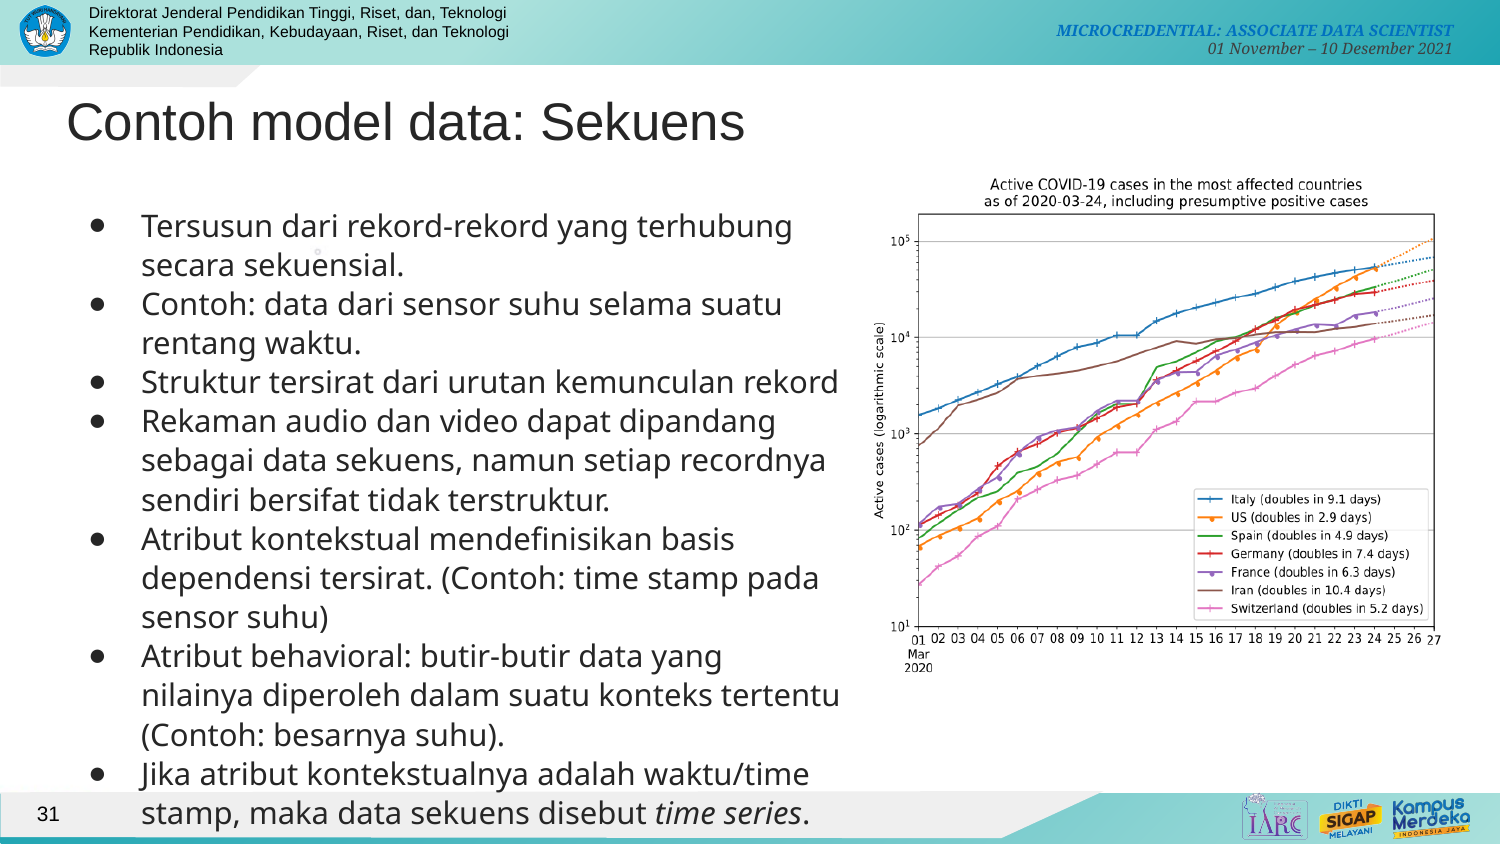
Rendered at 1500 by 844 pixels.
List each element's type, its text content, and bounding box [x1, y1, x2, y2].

title Contoh model data: Sekuens [51, 72, 1449, 167]
list Tersusun dari rekord-rekord yang terhubung secara sekuensial. Contoh: data dari sensor suhu selama suatu rentang waktu. Struktur tersirat dari urutan kemunculan rekord Rekaman audio dan video dapat dipandang sebagai data sekuens, namun setiap recordnya sendiri bersifat tidak terstruktur. Atribut kontekstual mendefinisikan basis dependensi tersirat. (Contoh: time stamp pada sensor suhu) Atribut behavioral: butir-butir data yang nilainya diperoleh dalam suatu konteks tertentu (Contoh: besarnya suhu). Jika atribut kontekstualnya adalah waktu/time stamp, maka data sekuens disebut time series. [51, 189, 859, 800]
picture [0, 65, 1500, 843]
picture [1319, 796, 1382, 842]
slide_number 31 [0, 790, 75, 836]
picture [1393, 798, 1470, 839]
picture [16, 3, 74, 61]
